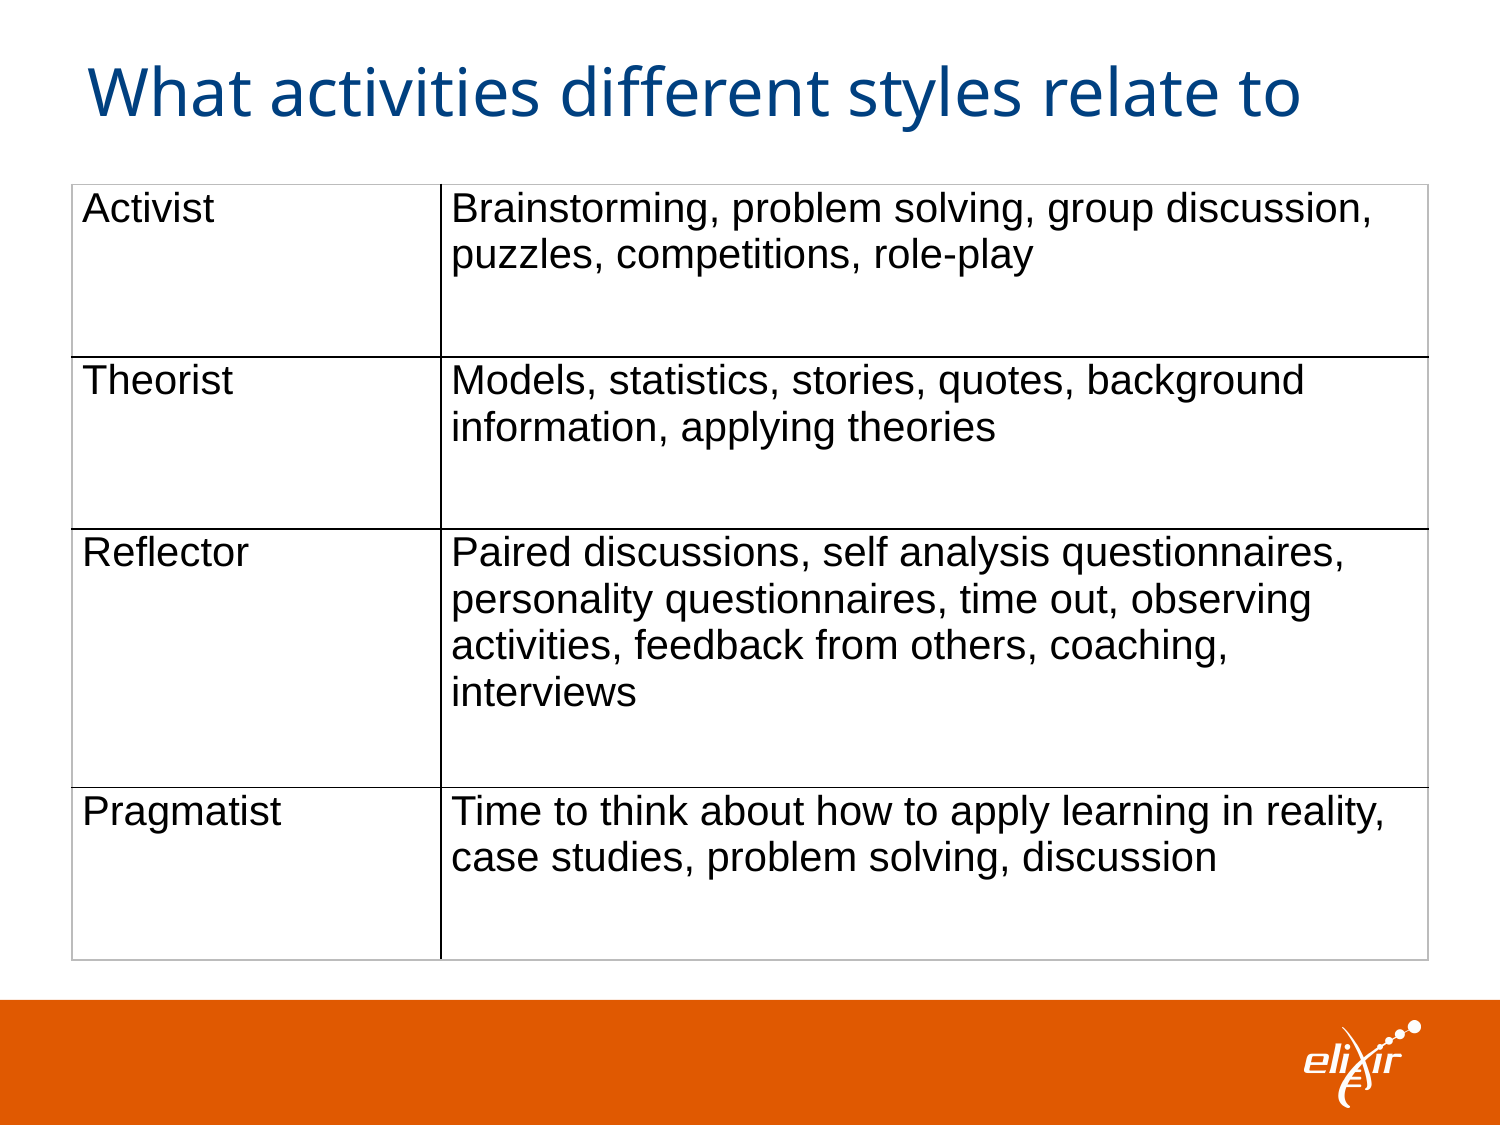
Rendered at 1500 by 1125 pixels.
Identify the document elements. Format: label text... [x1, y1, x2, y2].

table_cell Reflector [73, 530, 440, 787]
table_cell Theorist [73, 358, 440, 528]
title What activities different styles relate to [87, 50, 1425, 175]
table_header Brainstorming, problem solving, group discussion, puzzles, competitions, role-play [442, 185, 1427, 356]
table_cell Models, statistics, stories, quotes, background information, applying theories [442, 358, 1427, 528]
picture [1304, 1020, 1421, 1108]
table_header Activist [73, 185, 440, 356]
table_cell Paired discussions, self analysis questionnaires, personality questionnaires, time out, observing activities, feedback from others, coaching, interviews [442, 530, 1427, 787]
table_cell Pragmatist [73, 788, 440, 959]
table_cell Time to think about how to apply learning in reality, case studies, problem solving, discussion [442, 788, 1427, 959]
